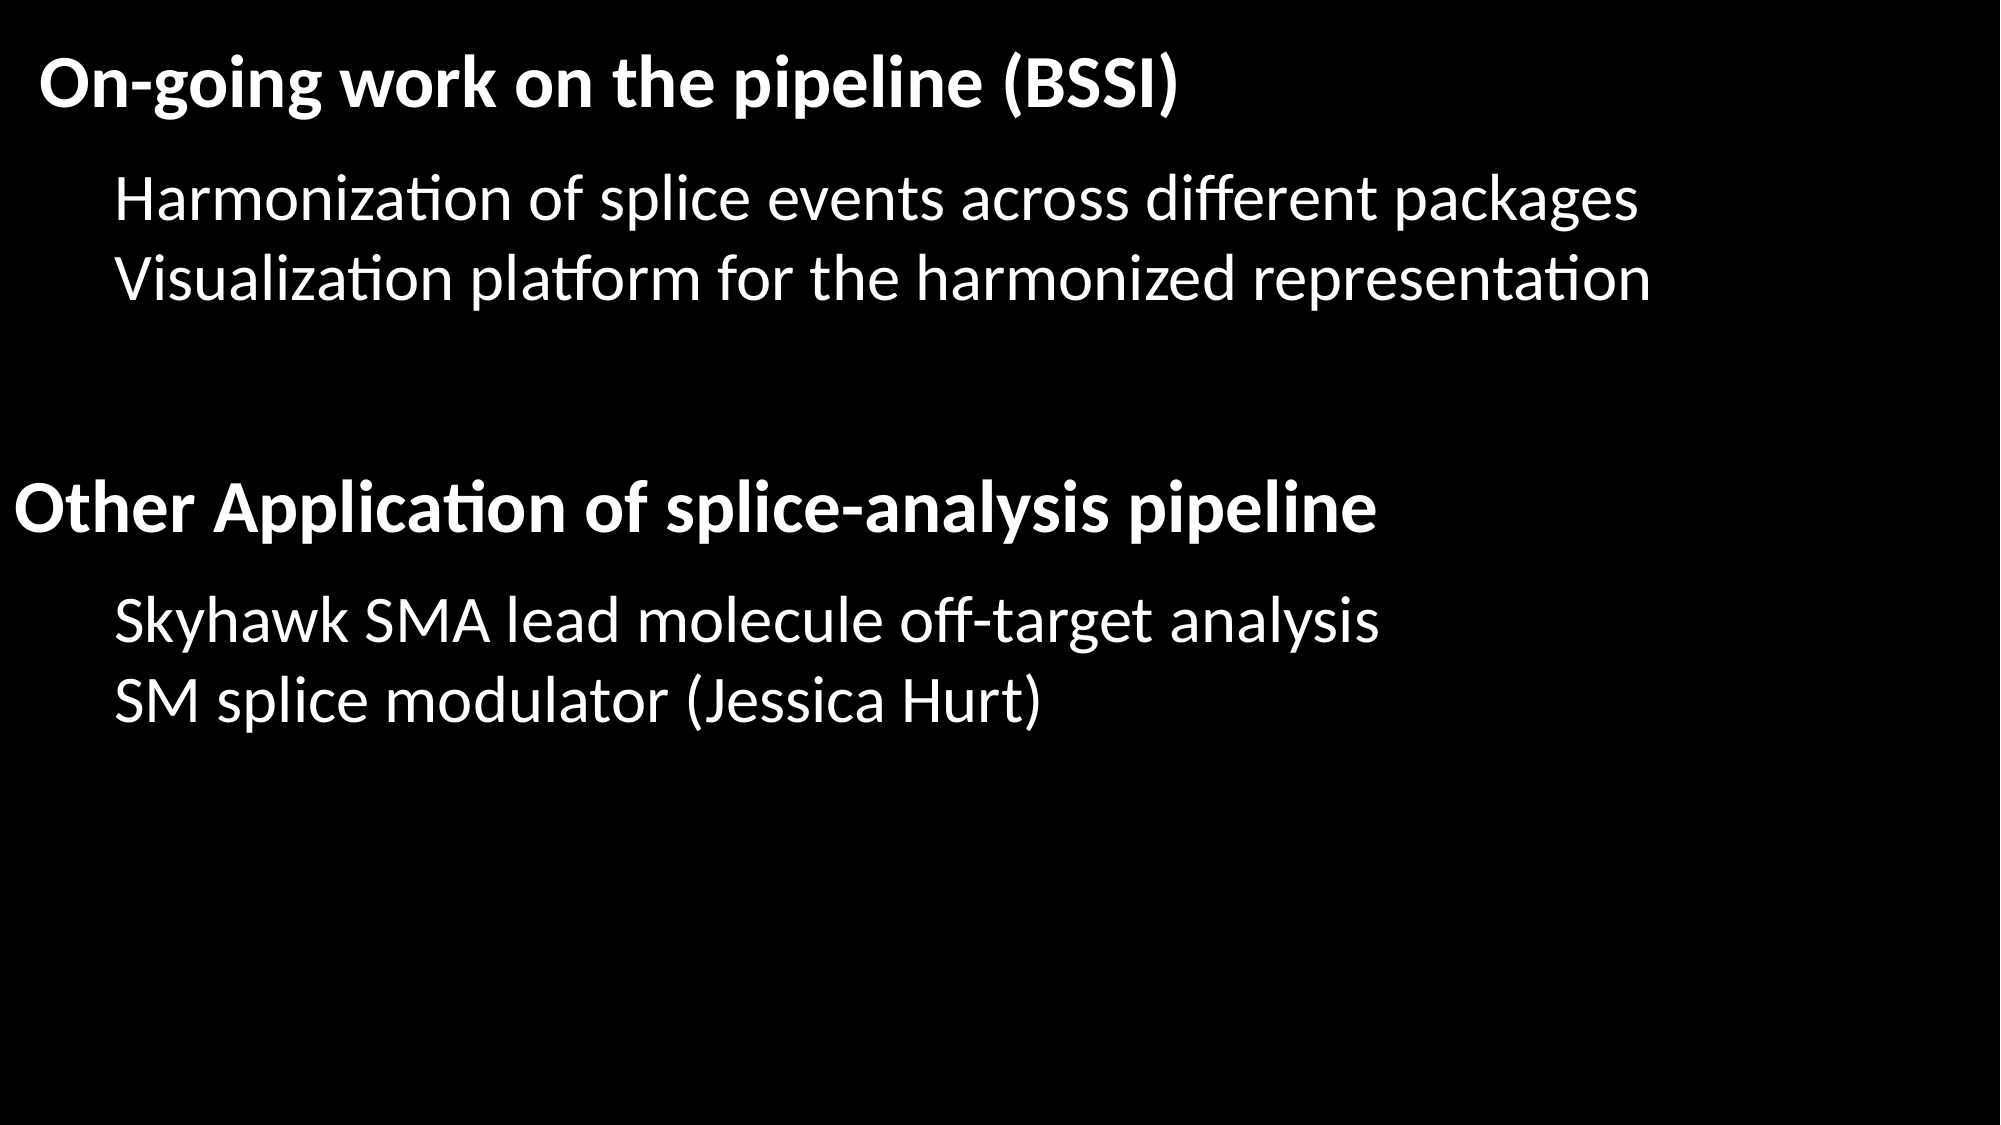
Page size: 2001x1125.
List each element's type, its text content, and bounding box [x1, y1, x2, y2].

text_box Other Application of splice-analysis pipeline [0, 449, 1863, 555]
text_box Skyhawk SMA lead molecule off-target analysis SM splice modulator (Jessica Hurt) [99, 568, 1962, 744]
text_box On-going work on the pipeline (BSSI) [24, 24, 1888, 130]
text_box Harmonization of splice events across different packages Visualization platform for the harmonized representation [99, 146, 1963, 322]
